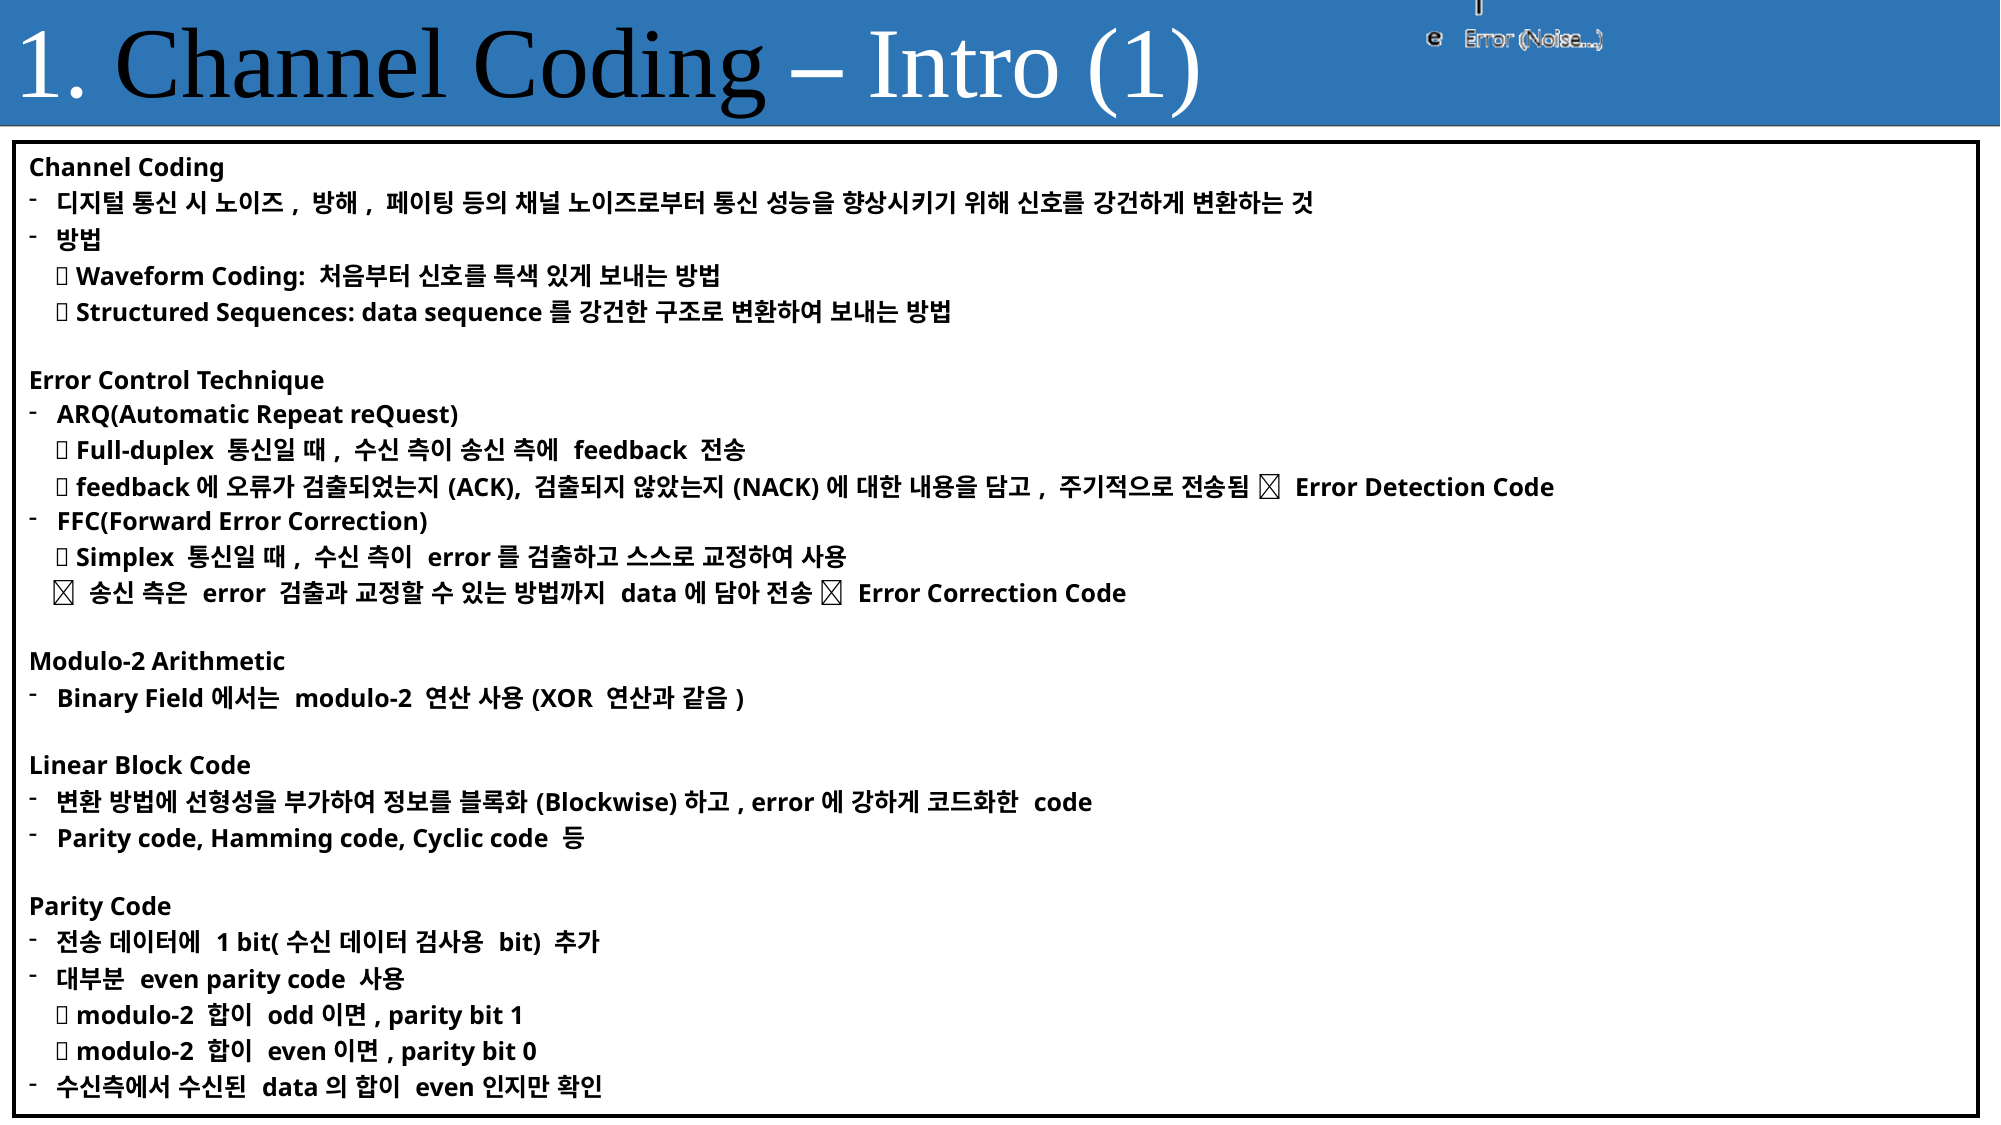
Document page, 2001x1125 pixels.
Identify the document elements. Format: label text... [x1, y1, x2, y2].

text_box 1. Channel Coding – Intro (1) [0, 0, 2000, 126]
table_header Channel Coding 디지털 통신 시 노이즈, 방해, 페이팅 등의 채널 노이즈로부터 통신 성능을 향상시키기 위해 신호를 강건하게 변환하는 것 방법  Waveform Coding: 처음부터 신호를 특색 있게 보내는 방법  Structured Sequences: data sequence를 강건한 구조로 변환하여 보내는 방법 Error Control Technique ARQ(Automatic Repeat reQuest)  Full-duplex 통신일 때, 수신 측이 송신 측에 feedback 전송  feedback에 오류가 검출되었는지(ACK), 검출되지 않았는지(NACK)에 대한 내용을 담고, 주기적으로 전송됨  Error Detection Code FFC(Forward Error Correction)  Simplex 통신일 때, 수신 측이 error를 검출하고 스스로 교정하여 사용  송신 측은 error 검출과 교정할 수 있는 방법까지 data에 담아 전송  Error Correction Code Modulo-2 Arithmetic Binary Field에서는 modulo-2 연산 사용(XOR 연산과 같음) Linear Block Code 변환 방법에 선형성을 부가하여 정보를 블록화(Blockwise)하고, error에 강하게 코드화한 code Parity code, Hamming code, Cyclic code 등 Parity Code 전송 데이터에 1 bit(수신 데이터 검사용 bit) 추가 대부분 even parity code 사용  modulo-2 합이 odd이면, parity bit 1  modulo-2 합이 even이면, parity bit 0 수신측에서 수신된 data의 합이 even인지만 확인 Hamming Code 수신 측이 data error를 detection할 수 있고, 1-bit error를 correction할 수 있는 code parity bit를 1부터 2n 위치에 배치 단 1개의 bit만 검출하고, 정정 가능(2개 이상의 bit error는 검출되지 않음) [16, 144, 1976, 1114]
picture [928, 0, 1689, 59]
